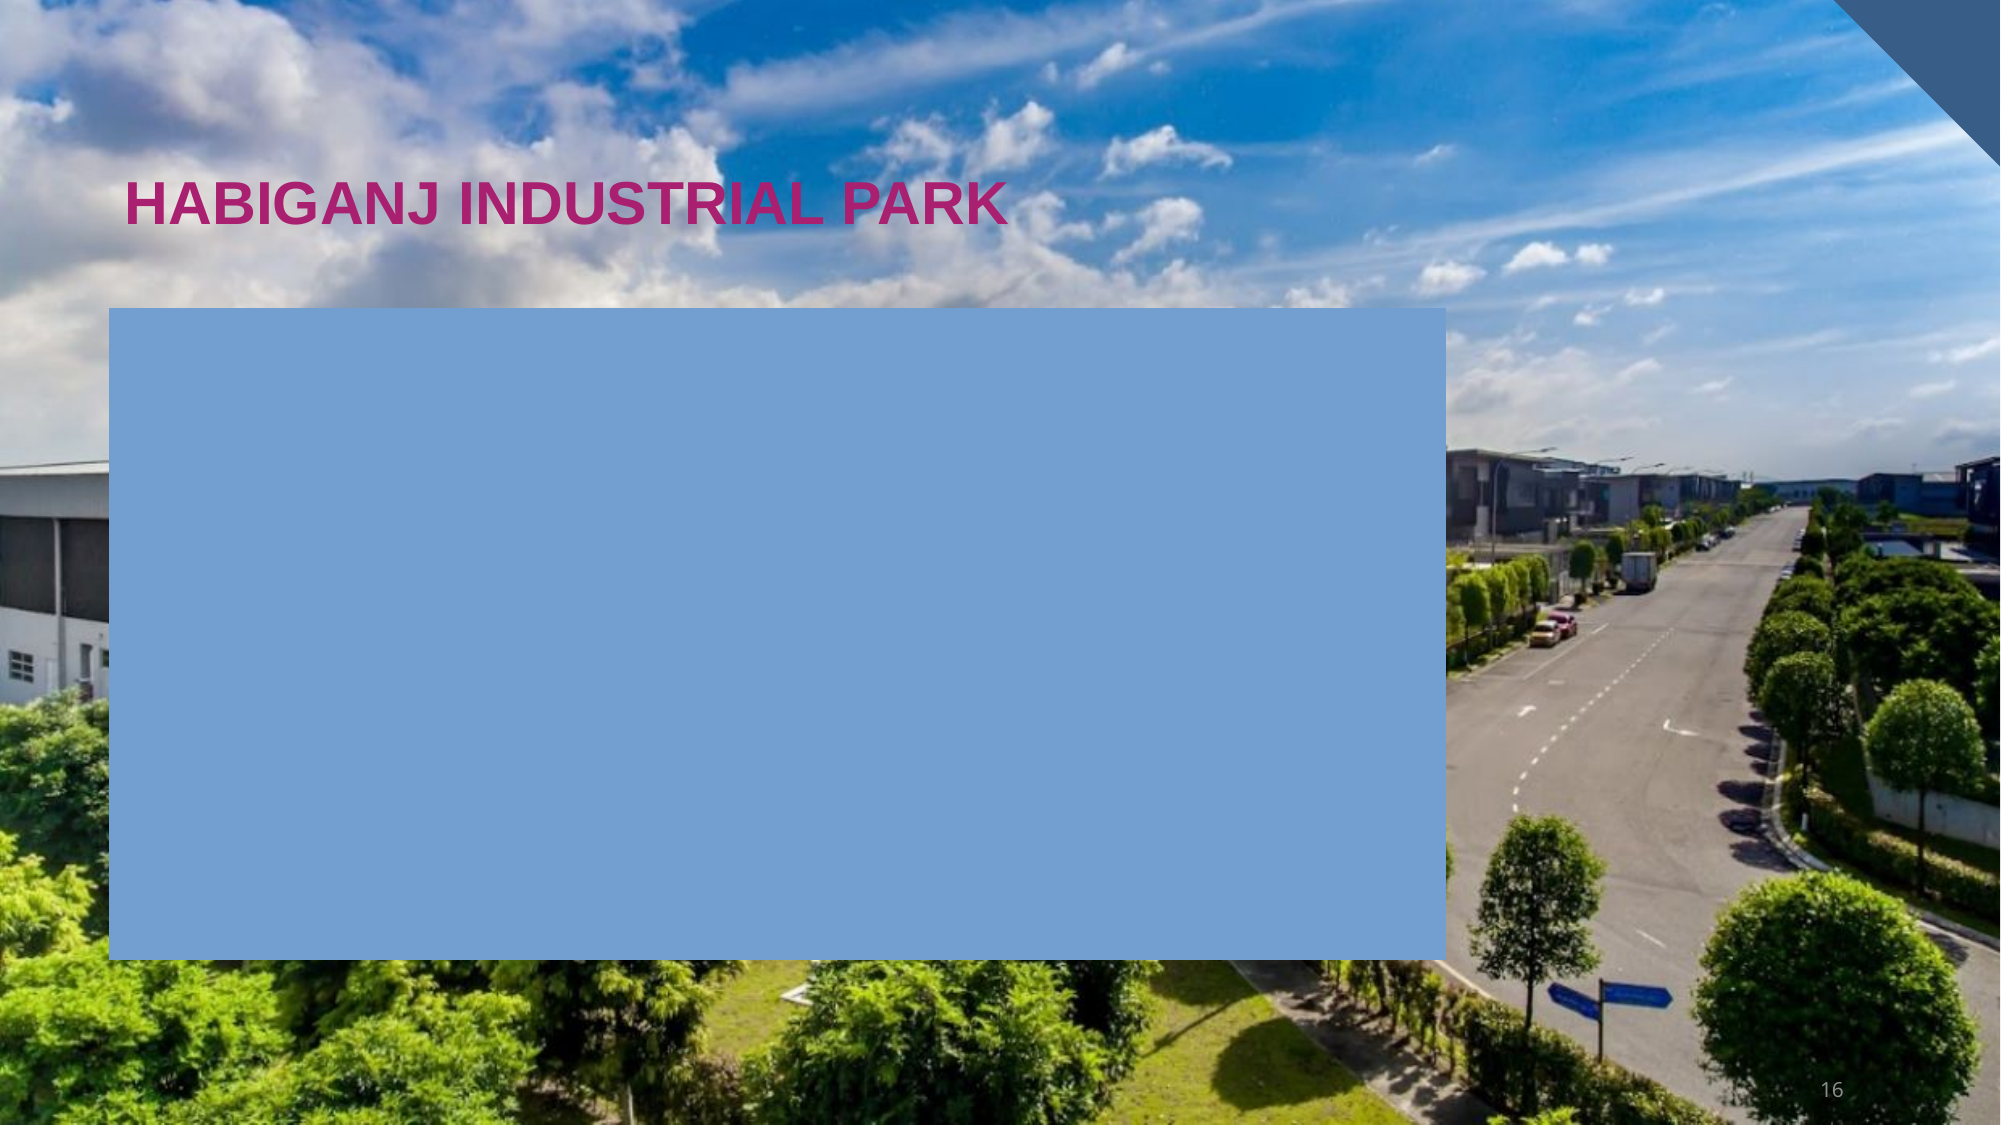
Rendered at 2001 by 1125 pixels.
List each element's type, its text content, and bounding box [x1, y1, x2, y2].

slide_number 16 [1783, 1060, 1859, 1121]
picture [0, 0, 2001, 1125]
title Habiganj Industrial Park [109, 164, 1860, 383]
